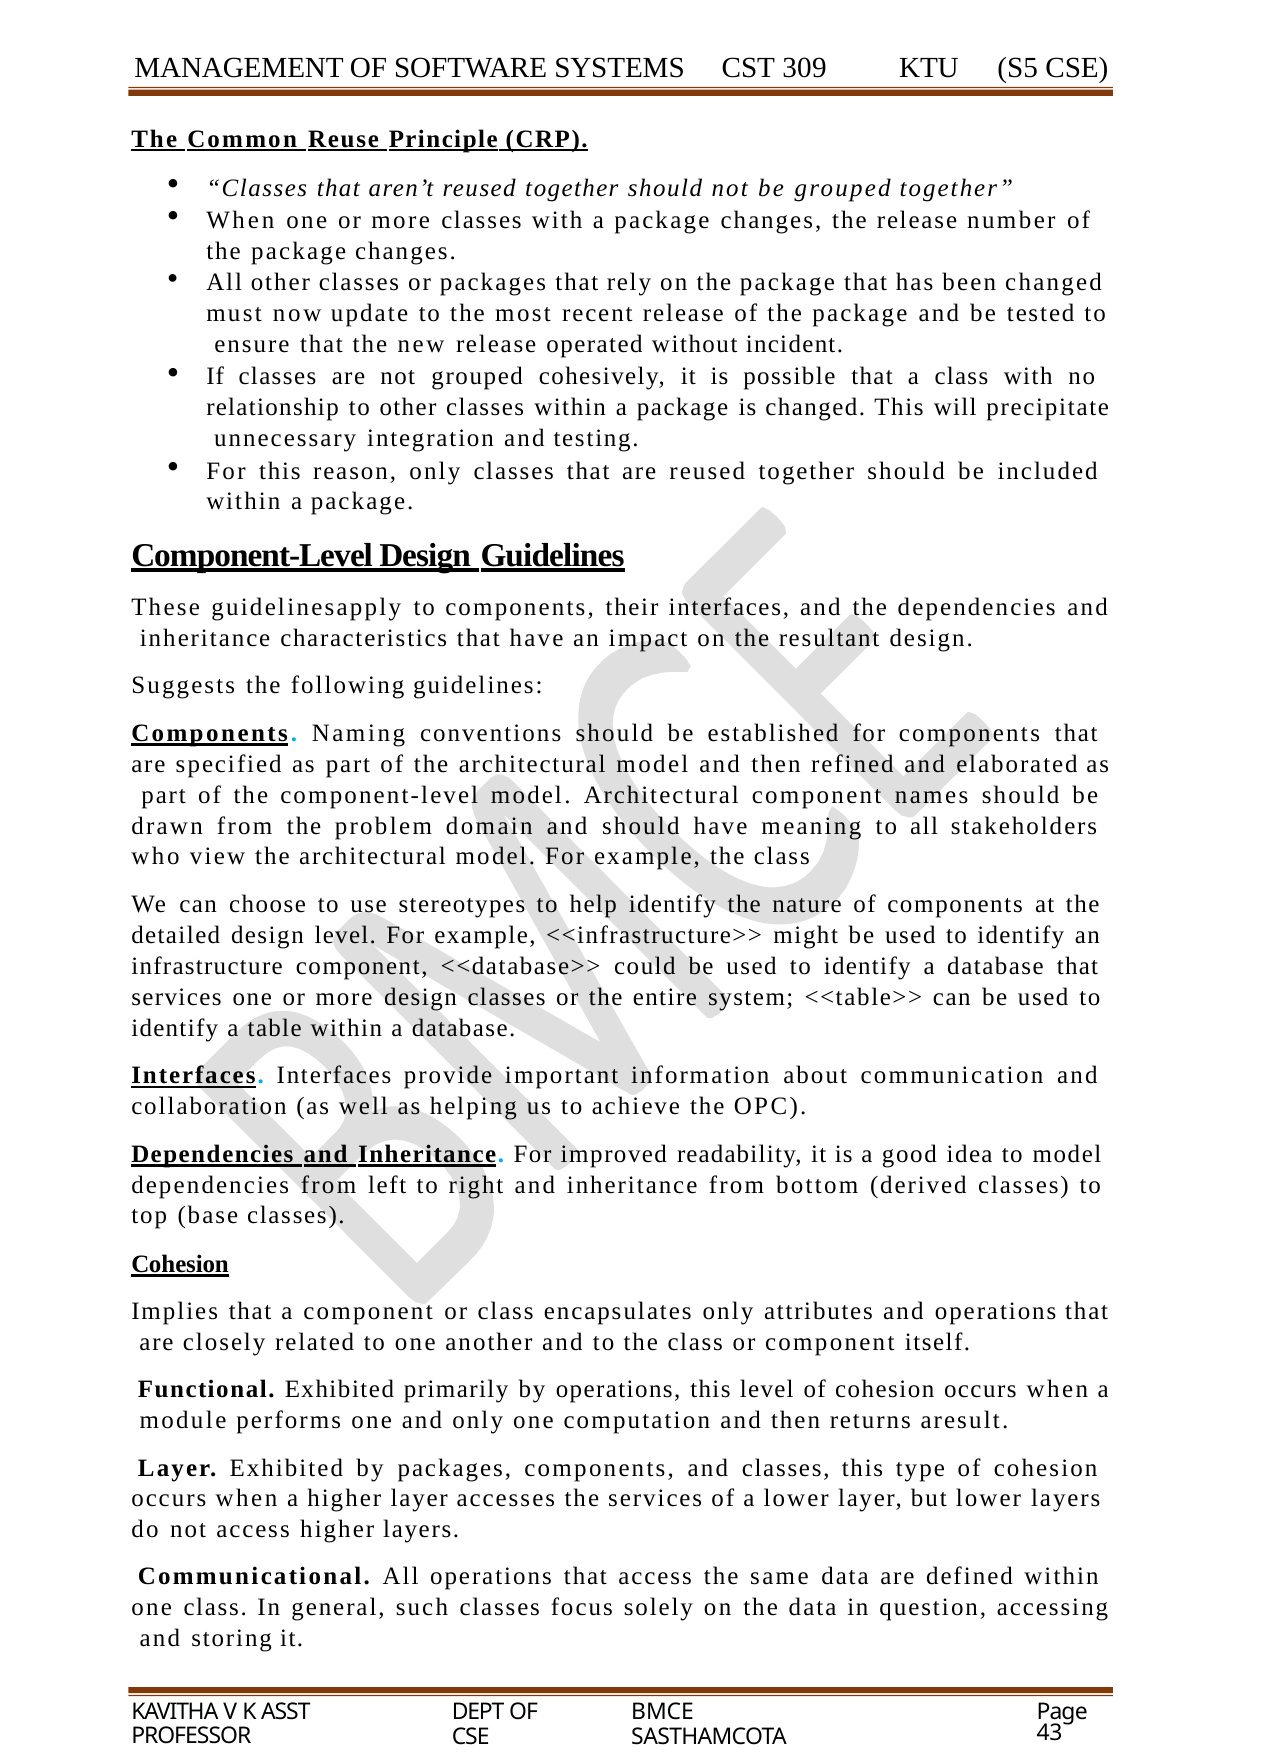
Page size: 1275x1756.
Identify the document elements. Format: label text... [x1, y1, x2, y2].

text_box KAVITHA V K ASST PROFESSOR [129, 1700, 429, 1749]
text_box [128, 86, 1113, 96]
text_box CST 309 [719, 46, 829, 84]
footer BMCE SASTHAMCOTA [629, 1700, 837, 1756]
slide_number Page 43 [1034, 1700, 1117, 1756]
text_box [128, 1687, 1113, 1697]
text_box The Common Reuse Principle (CRP). “Classes that aren’t reused together should not be grouped together” When one or more classes with a package changes, the release number of the package changes. All other classes or packages that rely on the package that has been changed must now update to the most recent release of the package and be tested to ensure that the new release operated without incident. If classes are not grouped cohesively, it is possible that a class with no relationship to other classes within a package is changed. This will precipitate unnecessary integration and testing. For this reason, only classes that are reused together should be included within a package. Component-Level Design Guidelines These guidelinesapply to components, their interfaces, and the dependencies and inheritance characteristics that have an impact on the resultant design. Suggests the following guidelines: Components. Naming conventions should be established for components that are specified as part of the architectural model and then refined and elaborated as part of the component-level model. Architectural component names should be drawn from the problem domain and should have meaning to all stakeholders who view the architectural model. For example, the class We can choose to use stereotypes to help identify the nature of components at the detailed design level. For example, <<infrastructure>> might be used to identify an infrastructure component, <<database>> could be used to identify a database that services one or more design classes or the entire system; <<table>> can be used to identify a table within a database. Interfaces. Interfaces provide important information about communication and collaboration (as well as helping us to achieve the OPC). Dependencies and Inheritance. For improved readability, it is a good idea to model dependencies from left to right and inheritance from bottom (derived classes) to top (base classes). Cohesion Implies that a component or class encapsulates only attributes and operations that are closely related to one another and to the class or component itself. Functional. Exhibited primarily by operations, this level of cohesion occurs when a module performs one and only one computation and then returns aresult. Layer. Exhibited by packages, components, and classes, this type of cohesion occurs when a higher layer accesses the services of a lower layer, but lower layers do not access higher layers. Communicational. All operations that access the same data are defined within one class. In general, such classes focus solely on the data in question, accessing and storing it. [129, 119, 1113, 1652]
text_box MANAGEMENT OF SOFTWARE SYSTEMS [132, 46, 695, 84]
text_box KTU (S5 CSE) [897, 46, 1109, 84]
slide_number DEPT OF CSE [449, 1700, 572, 1756]
